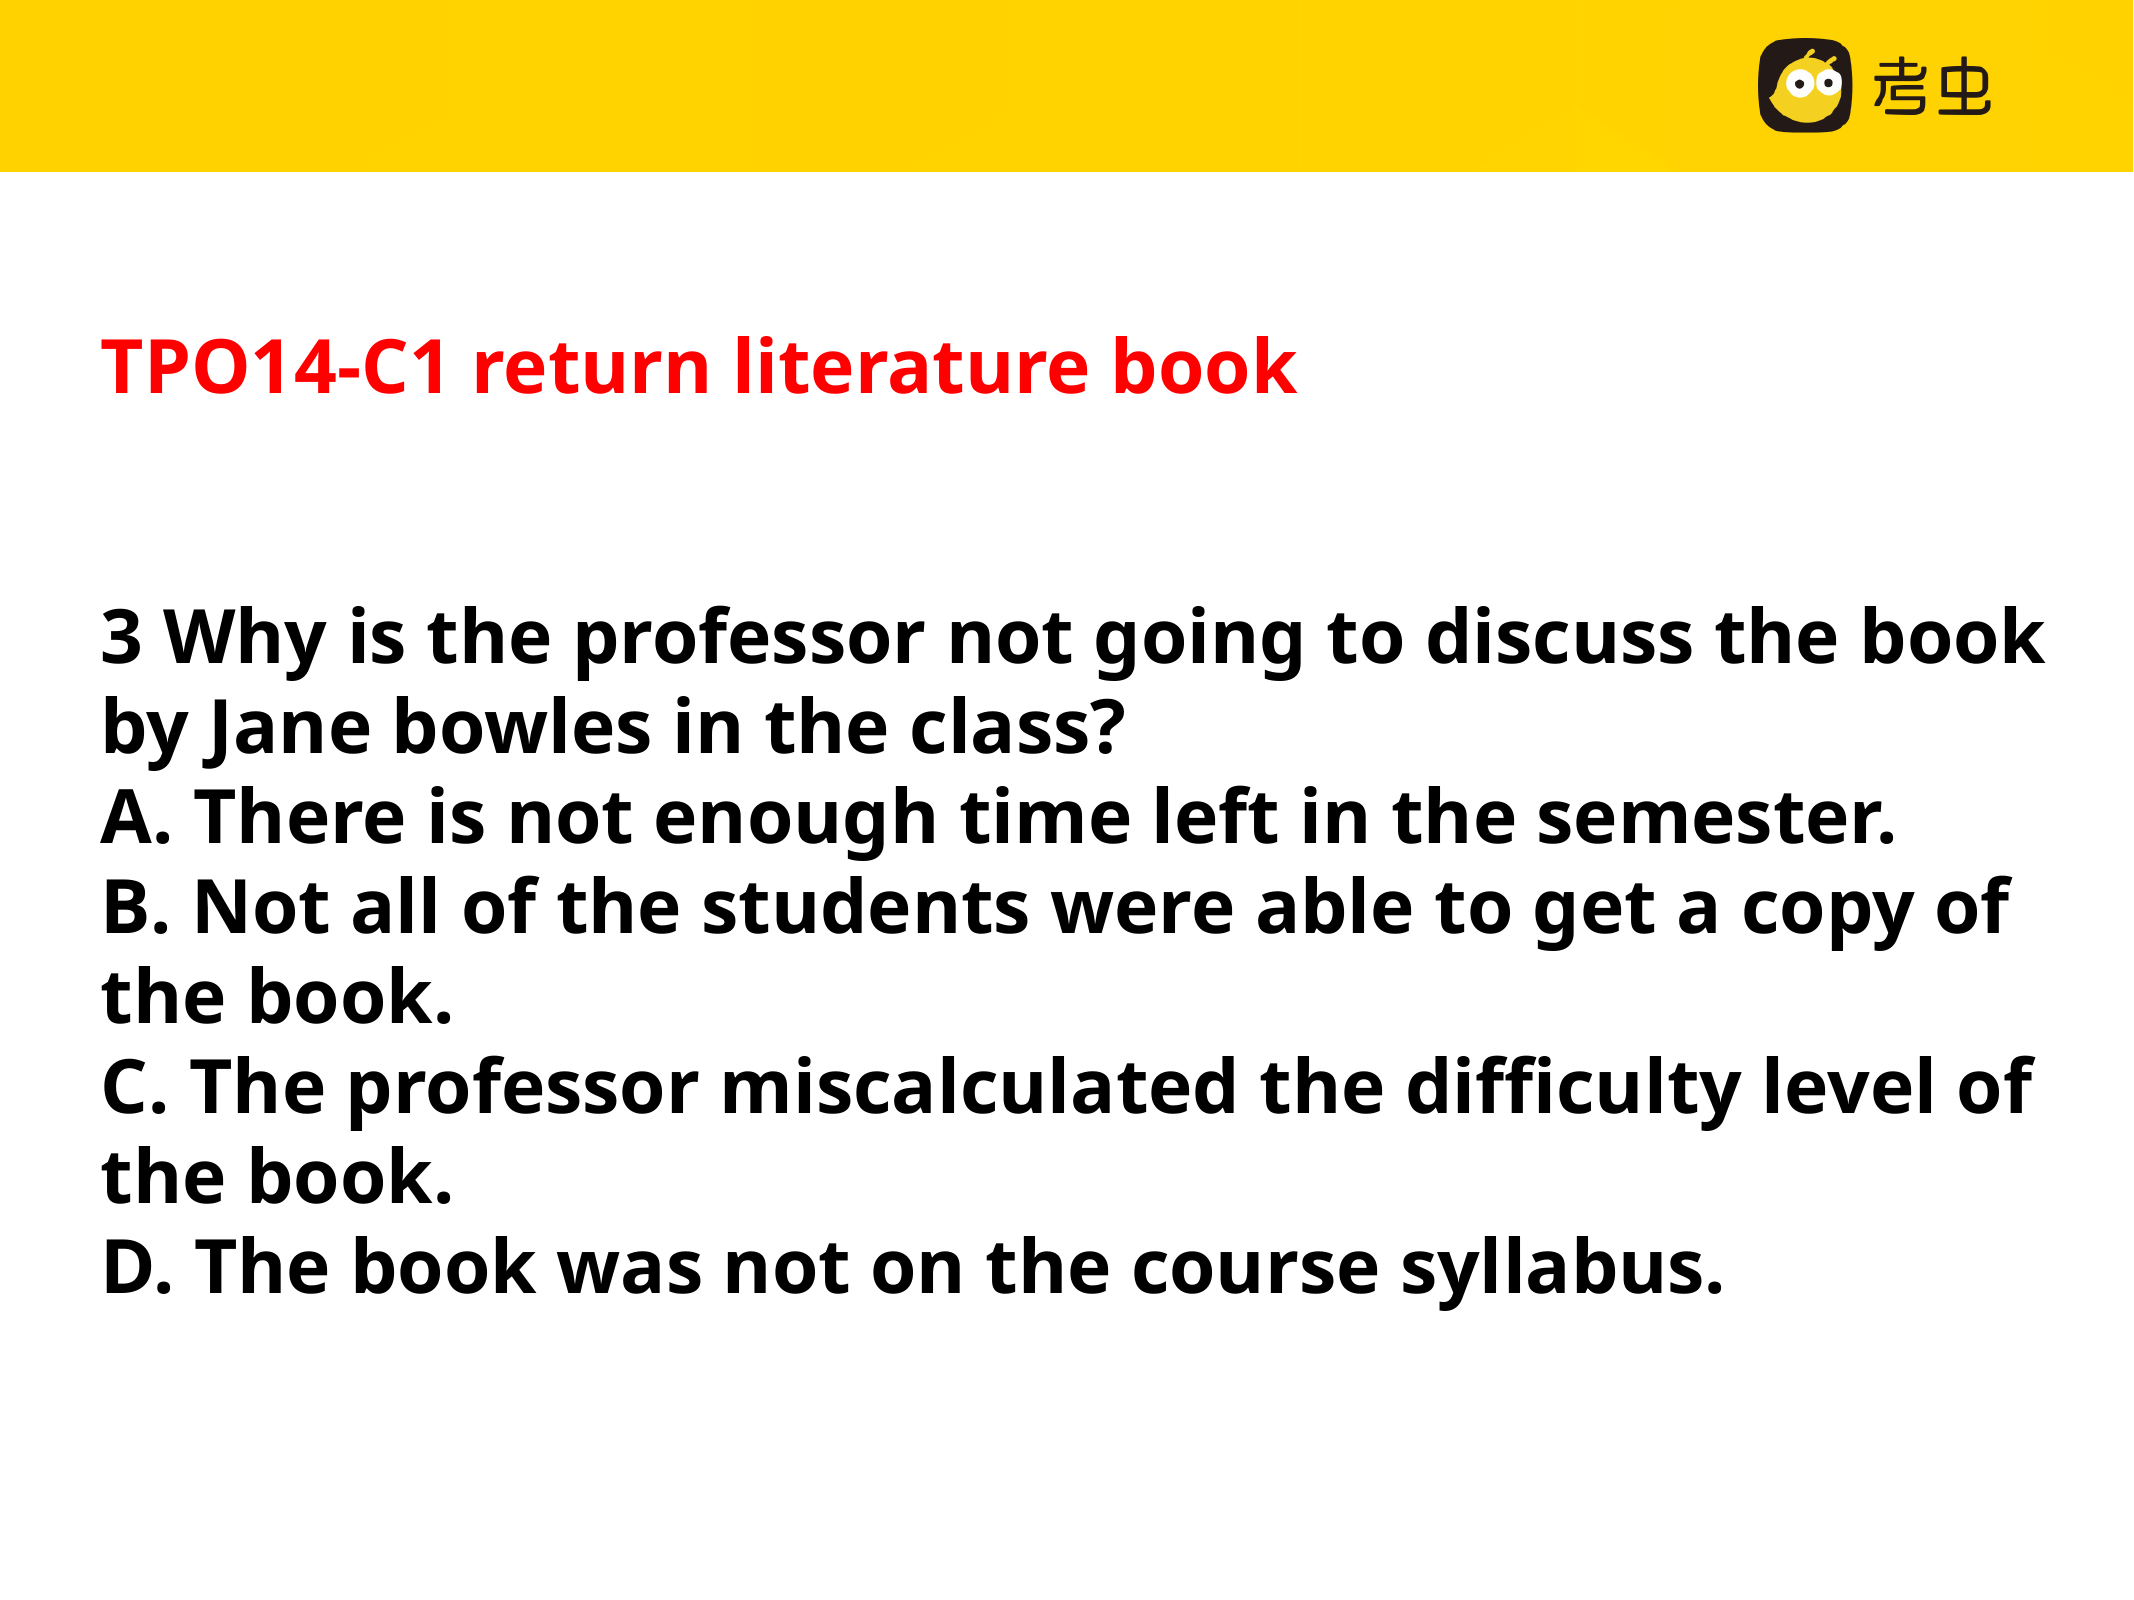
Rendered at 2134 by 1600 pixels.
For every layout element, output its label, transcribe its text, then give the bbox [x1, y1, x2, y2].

picture [0, 0, 2134, 172]
picture [1758, 38, 1991, 133]
list TPO14-C1 return literature book 3 Why is the professor not going to discuss the book by Jane bowles in the class? A. There is not enough time left in the semester. B. Not all of the students were able to get a copy of the book. C. The professor miscalculated the difficulty level of the book. D. The book was not on the course syllabus. [92, 309, 2116, 1426]
